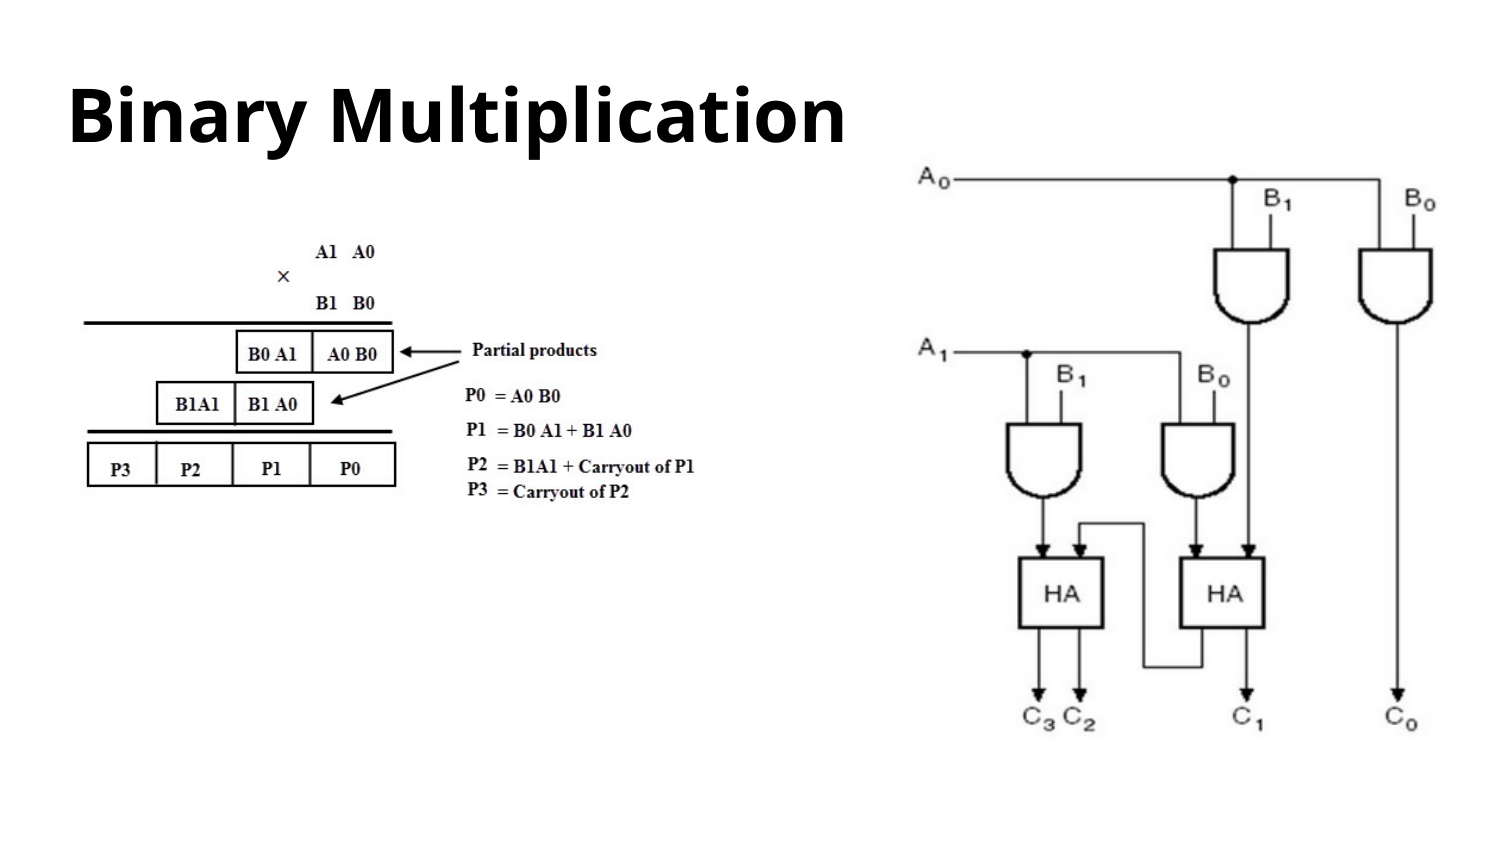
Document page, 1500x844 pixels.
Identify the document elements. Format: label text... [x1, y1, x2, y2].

title Binary Multiplication [51, 48, 1449, 180]
picture [56, 201, 744, 536]
picture [890, 139, 1450, 750]
